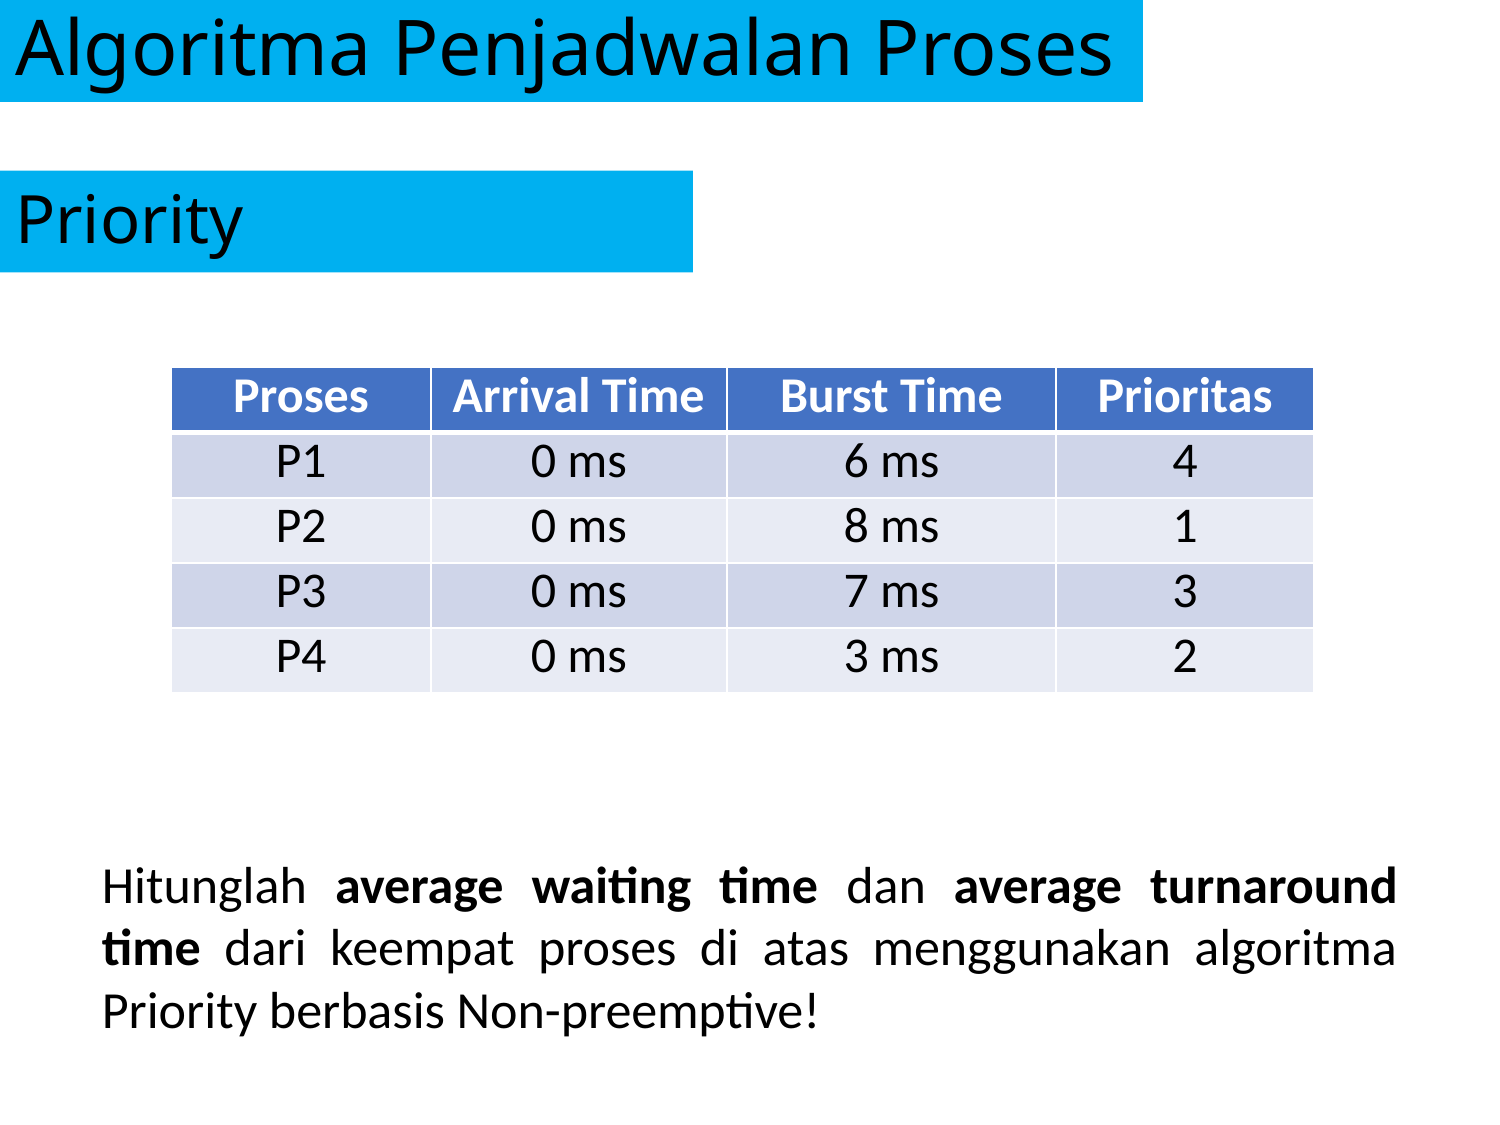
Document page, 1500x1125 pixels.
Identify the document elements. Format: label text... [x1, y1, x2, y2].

table_cell 3 [1057, 564, 1313, 627]
table_cell P4 [172, 629, 430, 692]
title Algoritma Penjadwalan Proses [0, 0, 1143, 102]
table_cell 0 ms [432, 435, 726, 497]
table_cell P3 [172, 564, 430, 627]
table_cell 2 [1057, 629, 1313, 692]
table_cell 8 ms [728, 499, 1055, 562]
table_header Burst Time [728, 368, 1055, 430]
table_header Prioritas [1057, 368, 1313, 430]
table_cell 3 ms [728, 629, 1055, 692]
table_cell 7 ms [728, 564, 1055, 627]
table_header Proses [172, 368, 430, 430]
table_cell 4 [1057, 435, 1313, 497]
table_header Arrival Time [432, 368, 726, 430]
table_cell 0 ms [432, 499, 726, 562]
table_cell 1 [1057, 499, 1313, 562]
text_box Priority [0, 170, 693, 273]
table_cell 6 ms [728, 435, 1055, 497]
text_box Hitunglah average waiting time dan average turnaround time dari keempat proses di atas menggunakan algoritma Priority berbasis Non-preemptive! [87, 843, 1413, 1046]
table_cell 0 ms [432, 629, 726, 692]
table_cell P2 [172, 499, 430, 562]
table_cell 0 ms [432, 564, 726, 627]
table_cell P1 [172, 435, 430, 497]
